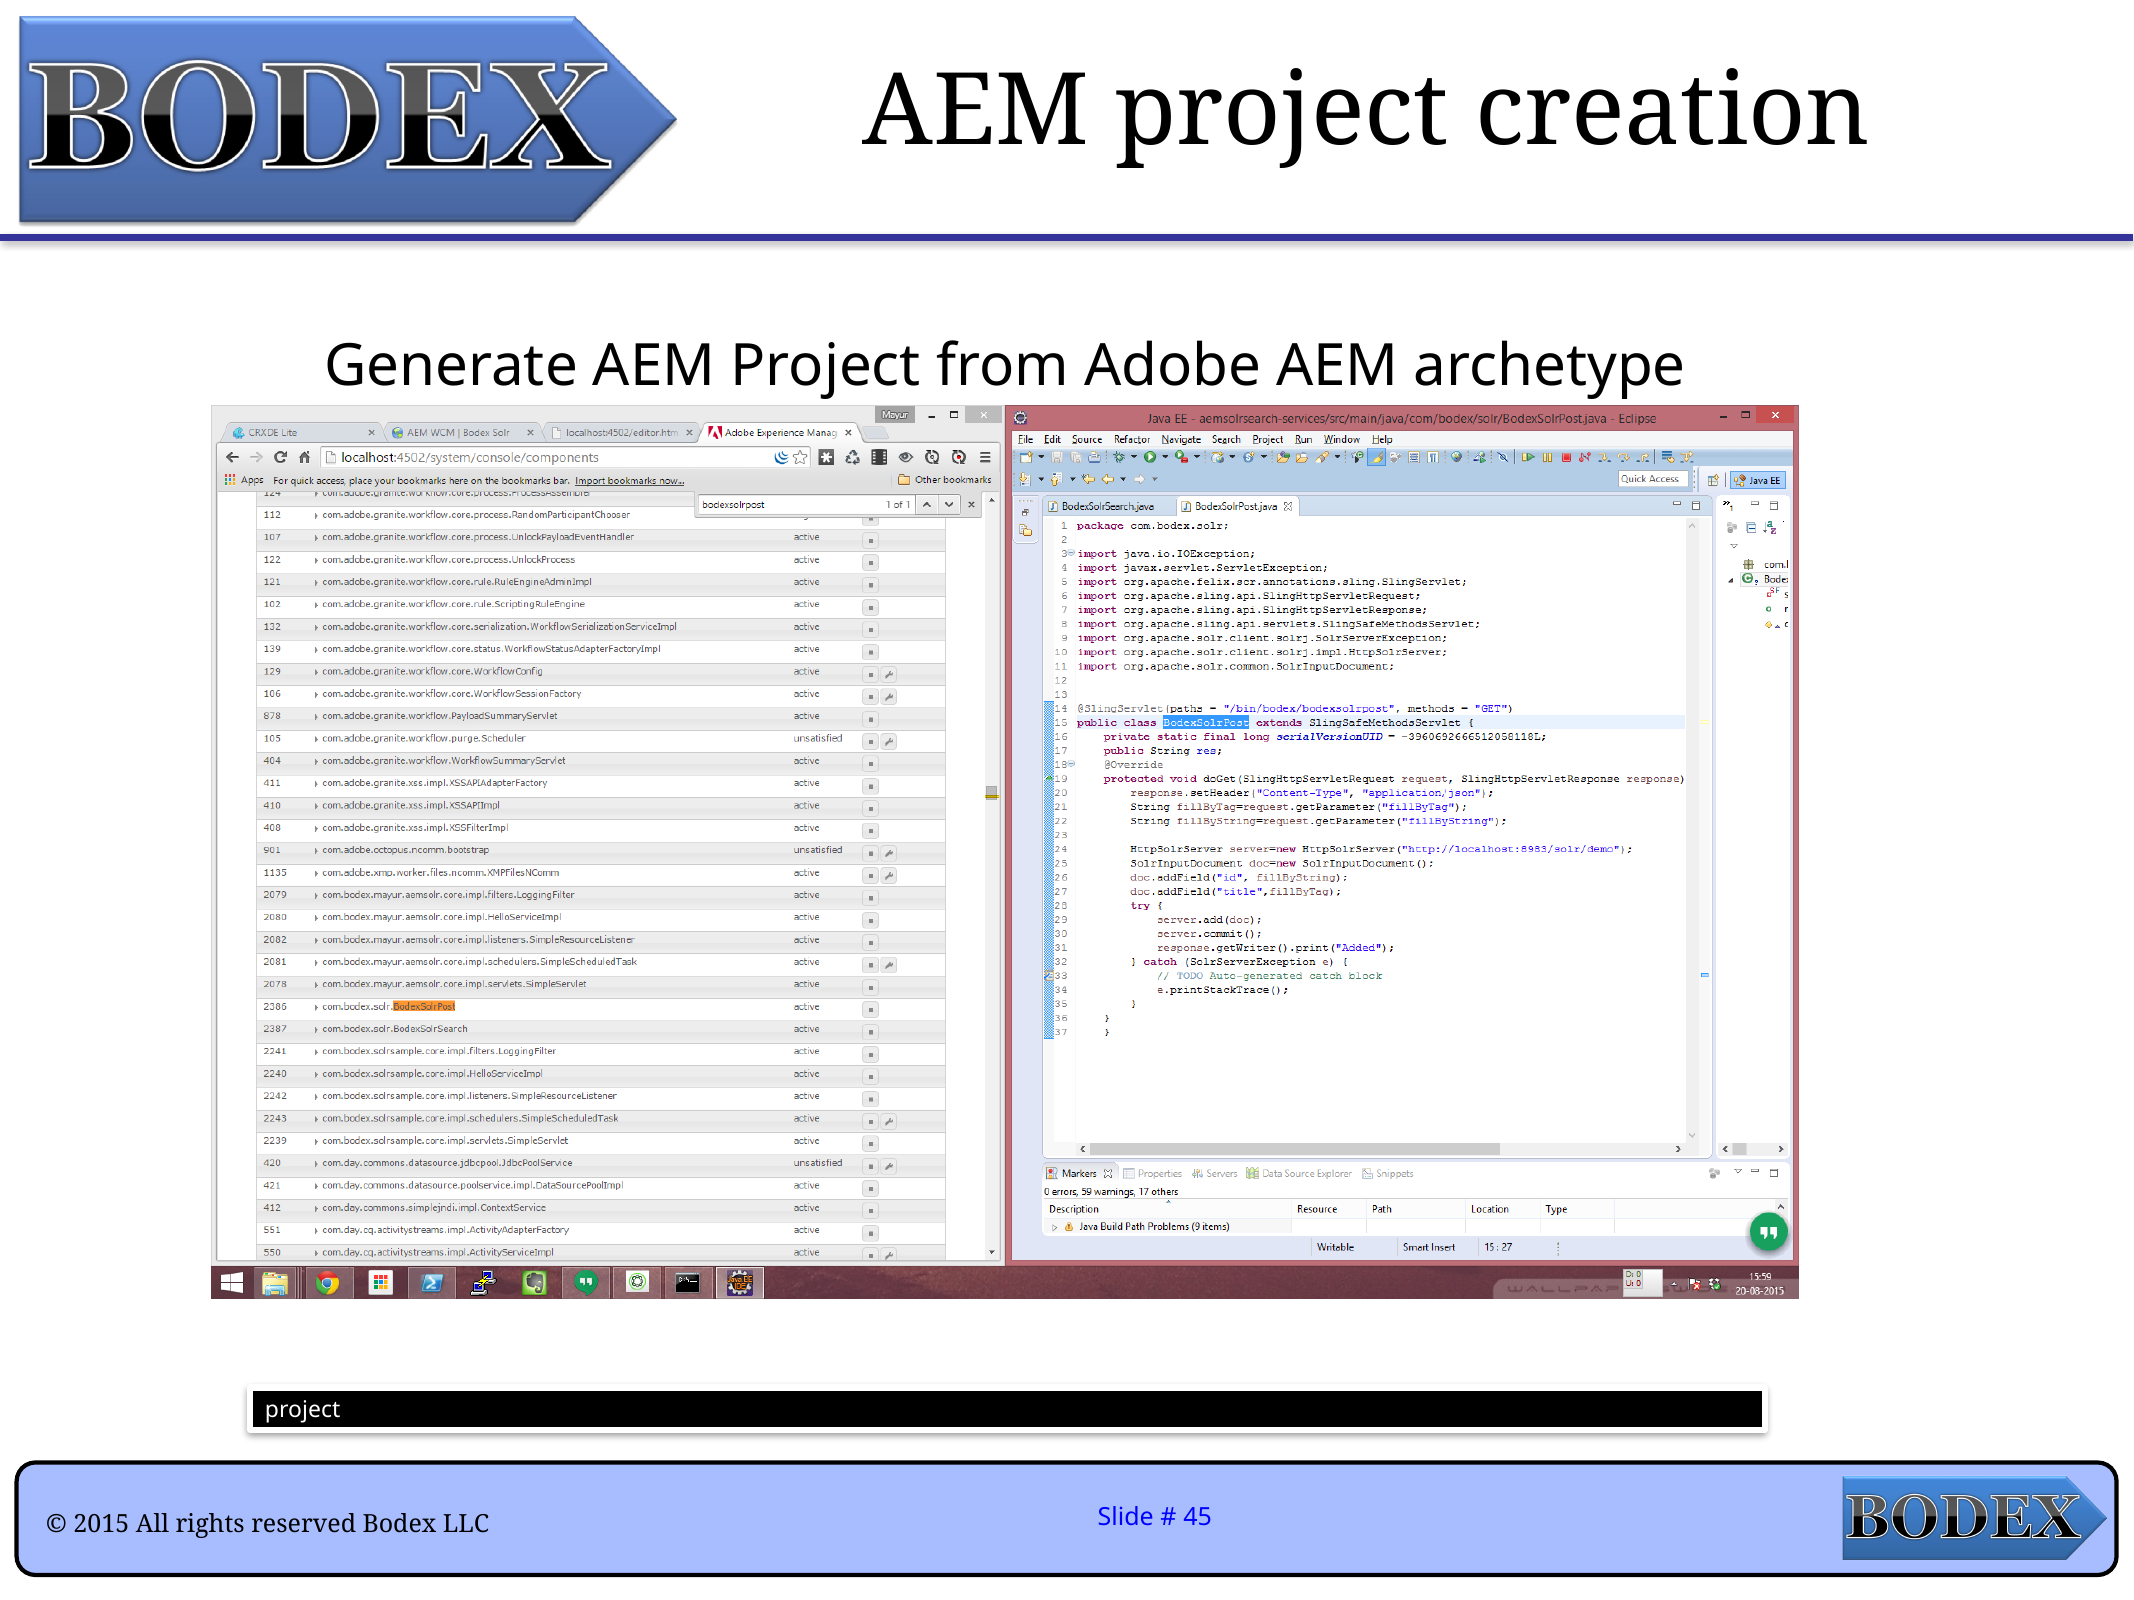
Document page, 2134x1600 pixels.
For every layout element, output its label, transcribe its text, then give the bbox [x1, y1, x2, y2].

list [210, 405, 1799, 1300]
text_box Generate AEM Project from Adobe AEM archetype [309, 319, 1701, 404]
picture [16, 12, 680, 227]
text_box AEM project creation [629, 37, 2105, 173]
picture [1841, 1474, 2109, 1562]
text_box project [247, 1384, 1768, 1433]
slide_number Slide # 45 [729, 1475, 1227, 1561]
